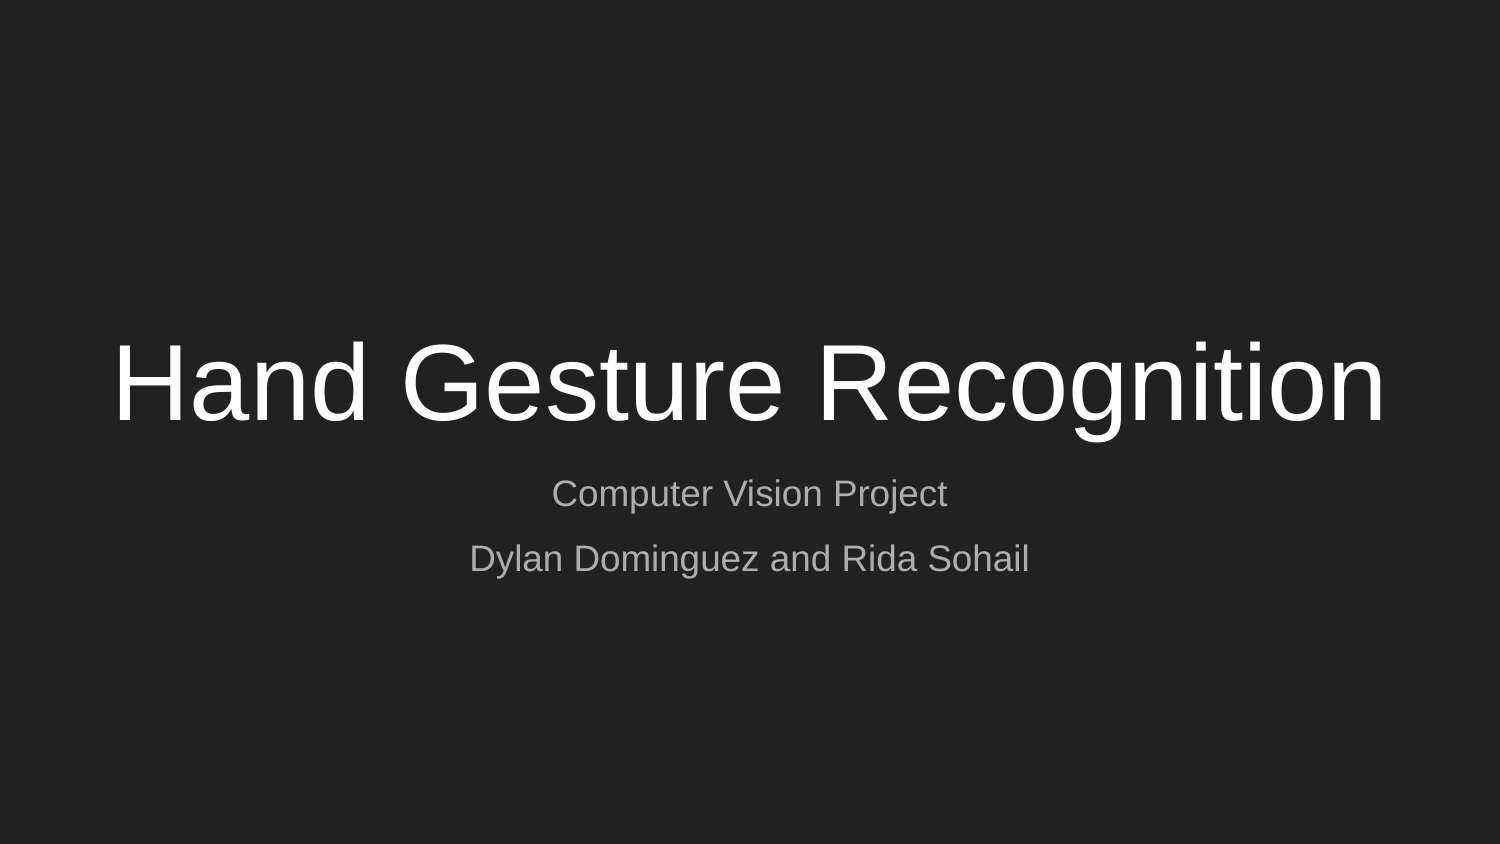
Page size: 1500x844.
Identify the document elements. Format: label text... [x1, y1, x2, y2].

subtitle Computer Vision Project Dylan Dominguez and Rida Sohail [51, 464, 1449, 595]
title Hand Gesture Recognition [51, 122, 1449, 459]
